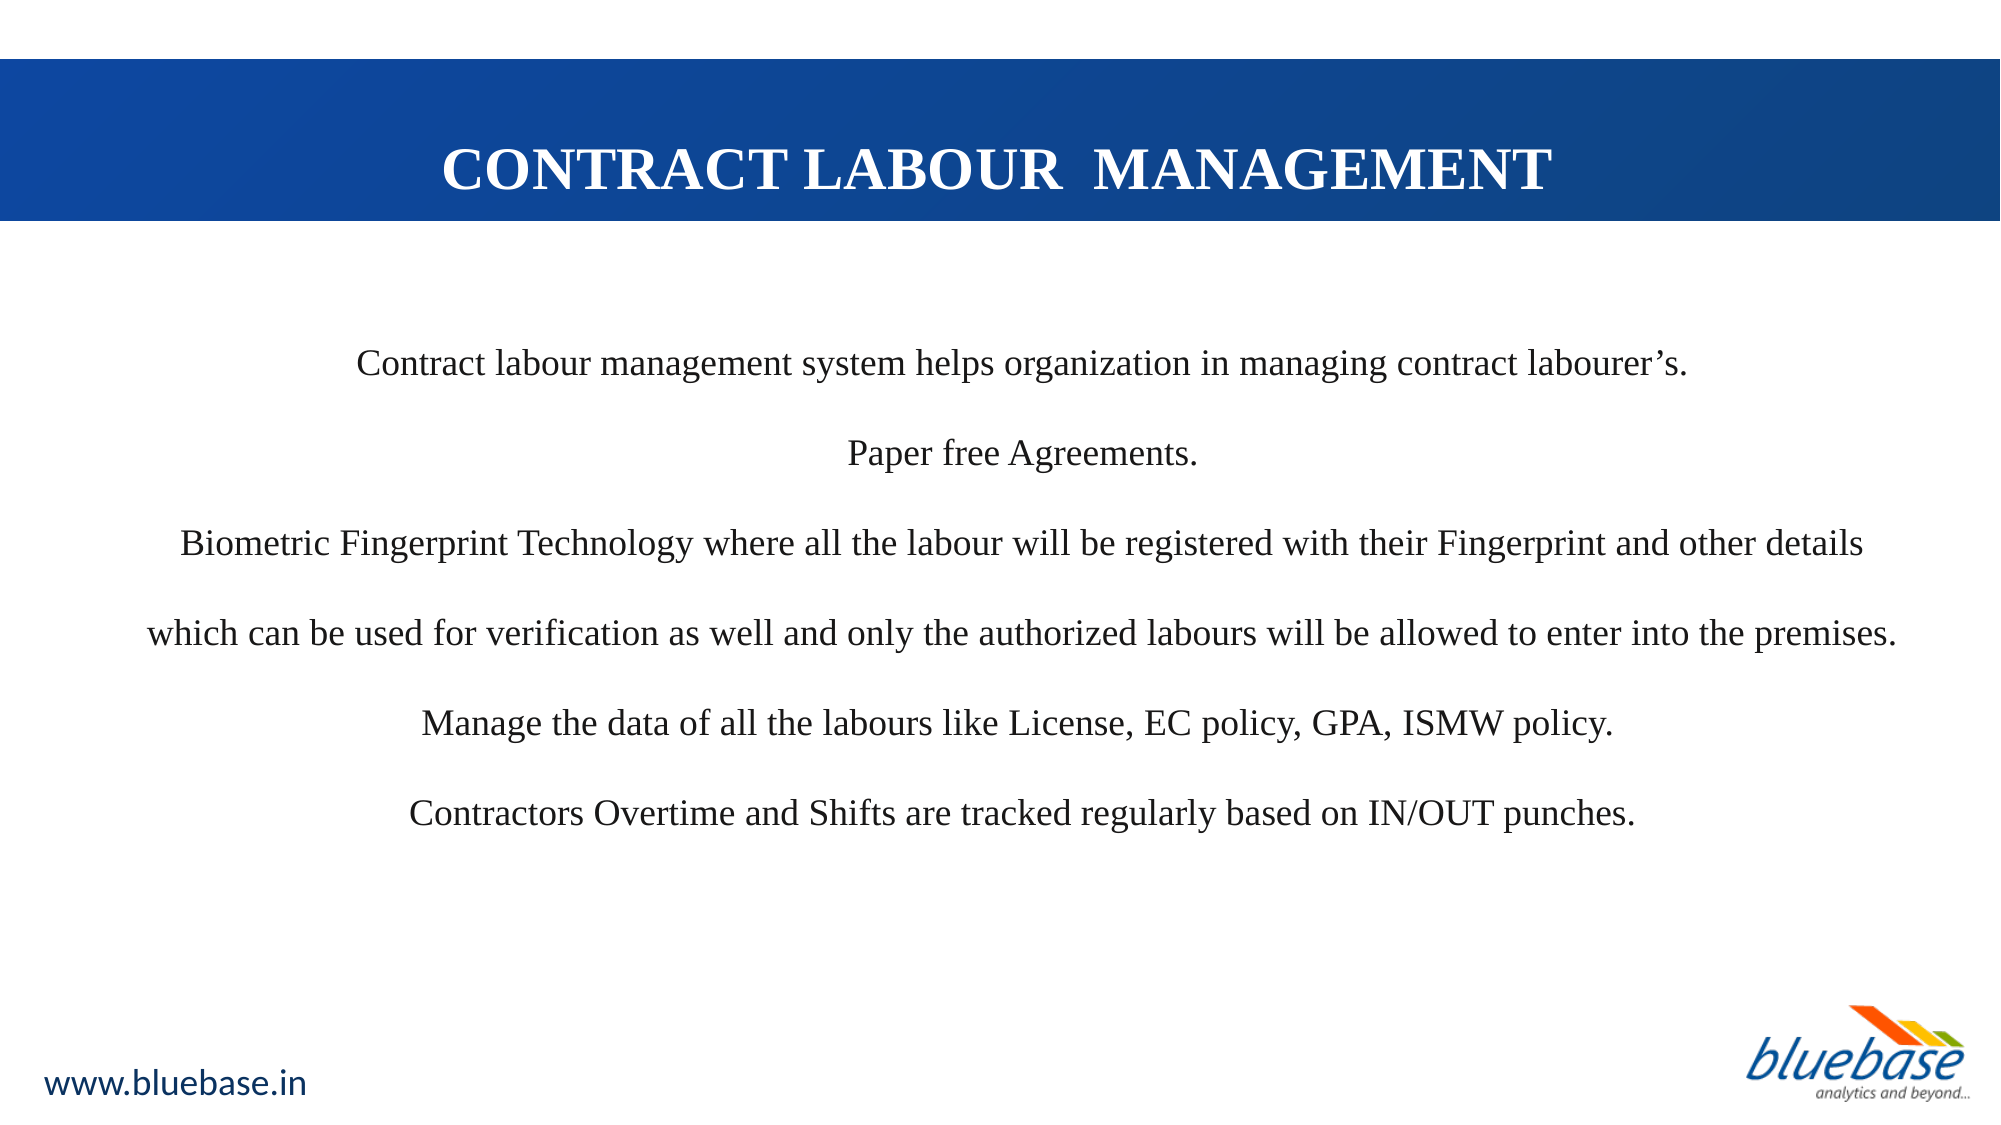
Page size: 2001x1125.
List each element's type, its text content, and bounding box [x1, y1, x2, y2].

text_box [0, 59, 401, 221]
text_box contract labour management [401, 59, 1594, 221]
text_box Contract labour management system helps organization in managing contract labourer’s. Paper free Agreements. Biometric Fingerprint Technology where all the labour will be registered with their Fingerprint and other details which can be used for verification as well and only the authorized labours will be allowed to enter into the premises. Manage the data of all the labours like License, EC policy, GPA, ISMW policy. Contractors Overtime and Shifts are tracked regularly based on IN/OUT punches. [123, 285, 1924, 995]
picture [1728, 995, 1983, 1111]
text_box [1594, 59, 2000, 221]
text_box www.bluebase.in [29, 1050, 326, 1110]
